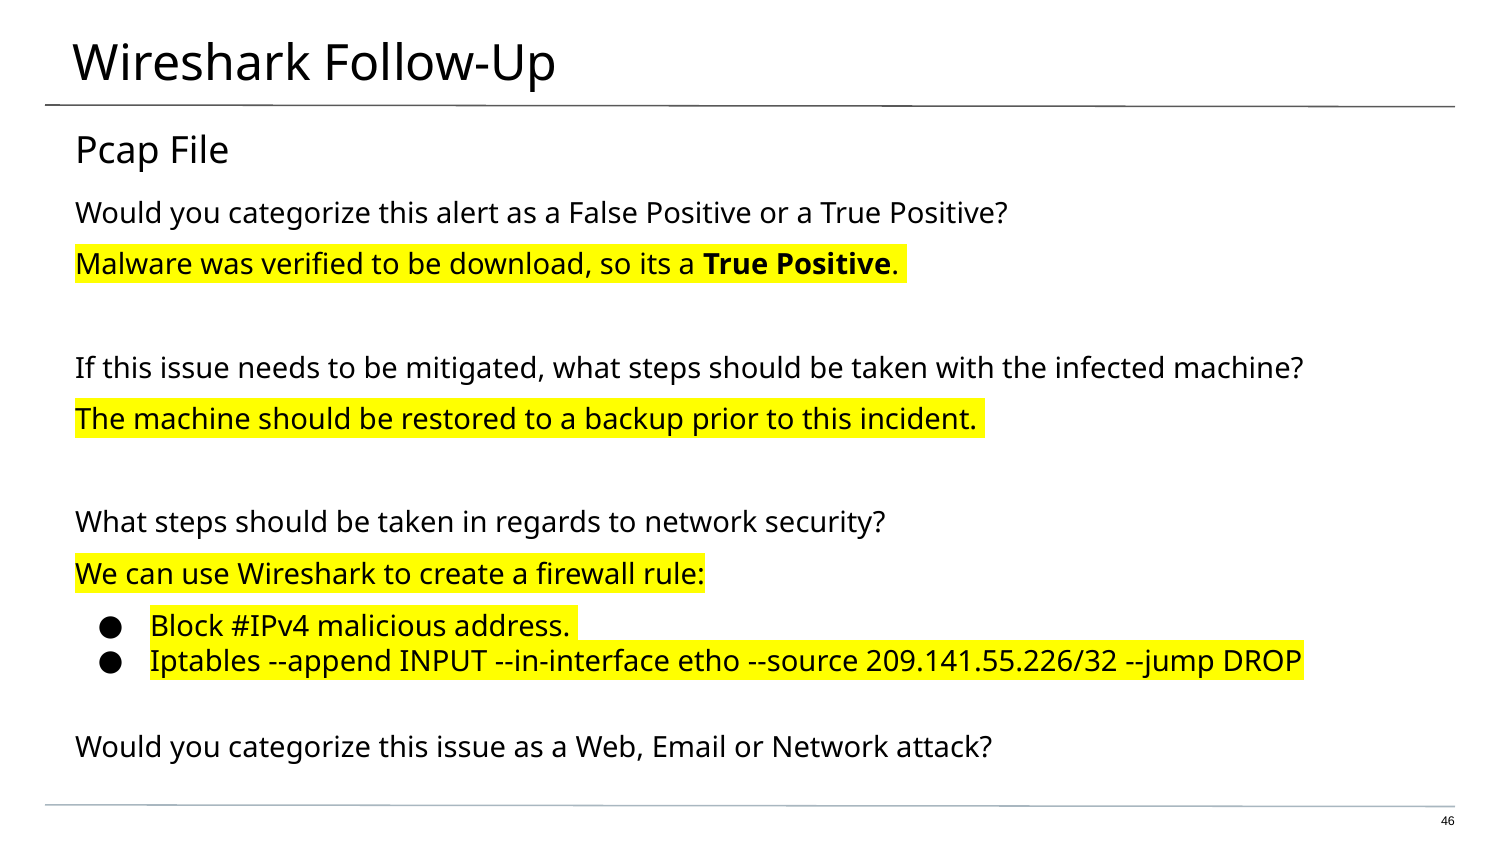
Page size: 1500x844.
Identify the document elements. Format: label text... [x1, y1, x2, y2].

subtitle Pcap File [0, 110, 1500, 171]
slide_number ‹#› [1412, 813, 1455, 831]
list Would you categorize this alert as a False Positive or a True Positive? Malware was verified to be download, so its a True Positive. If this issue needs to be mitigated, what steps should be taken with the infected machine? The machine should be restored to a backup prior to this incident. What steps should be taken in regards to network security? We can use Wireshark to create a firewall rule: Block #IPv4 malicious address. Iptables --append INPUT --in-interface etho --source 209.141.55.226/32 --jump DROP Would you categorize this issue as a Web, Email or Network attack? [0, 194, 1500, 805]
title Wireshark Follow-Up [0, 0, 1500, 88]
